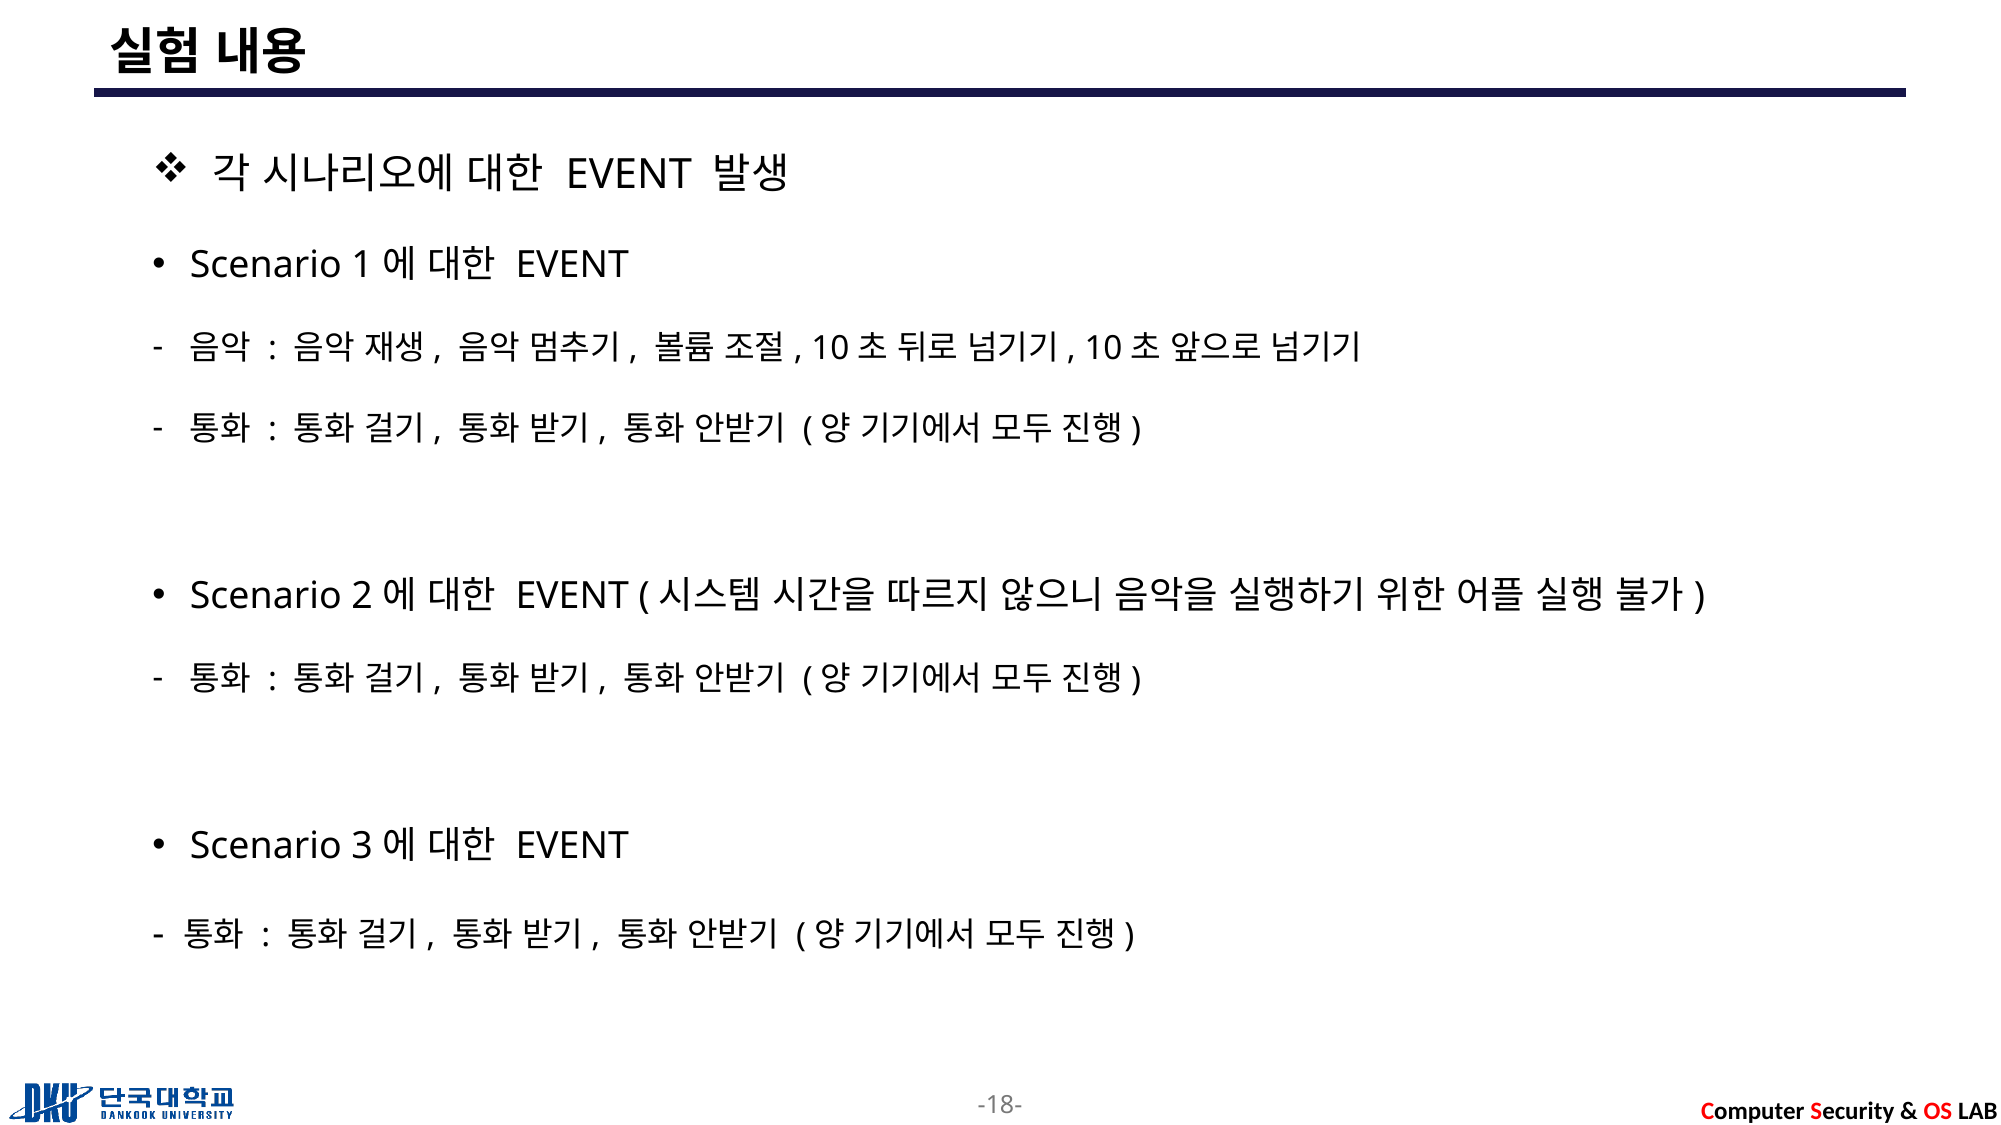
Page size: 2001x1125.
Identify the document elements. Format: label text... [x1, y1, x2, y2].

list 각 시나리오에 대한 EVENT 발생 Scenario 1에 대한 EVENT 음악 : 음악 재생, 음악 멈추기, 볼륨 조절, 10초 뒤로 넘기기, 10초 앞으로 넘기기 통화 : 통화 걸기, 통화 받기, 통화 안받기 (양 기기에서 모두 진행) Scenario 2에 대한 EVENT (시스템 시간을 따르지 않으니 음악을 실행하기 위한 어플 실행 불가) 통화 : 통화 걸기, 통화 받기, 통화 안받기 (양 기기에서 모두 진행) Scenario 3에 대한 EVENT - 통화 : 통화 걸기, 통화 받기, 통화 안받기 (양 기기에서 모두 진행) [137, 114, 1863, 1014]
picture [2, 983, 240, 1125]
title 실험 내용 [94, 17, 1906, 90]
slide_number -18- [953, 1075, 1047, 1125]
